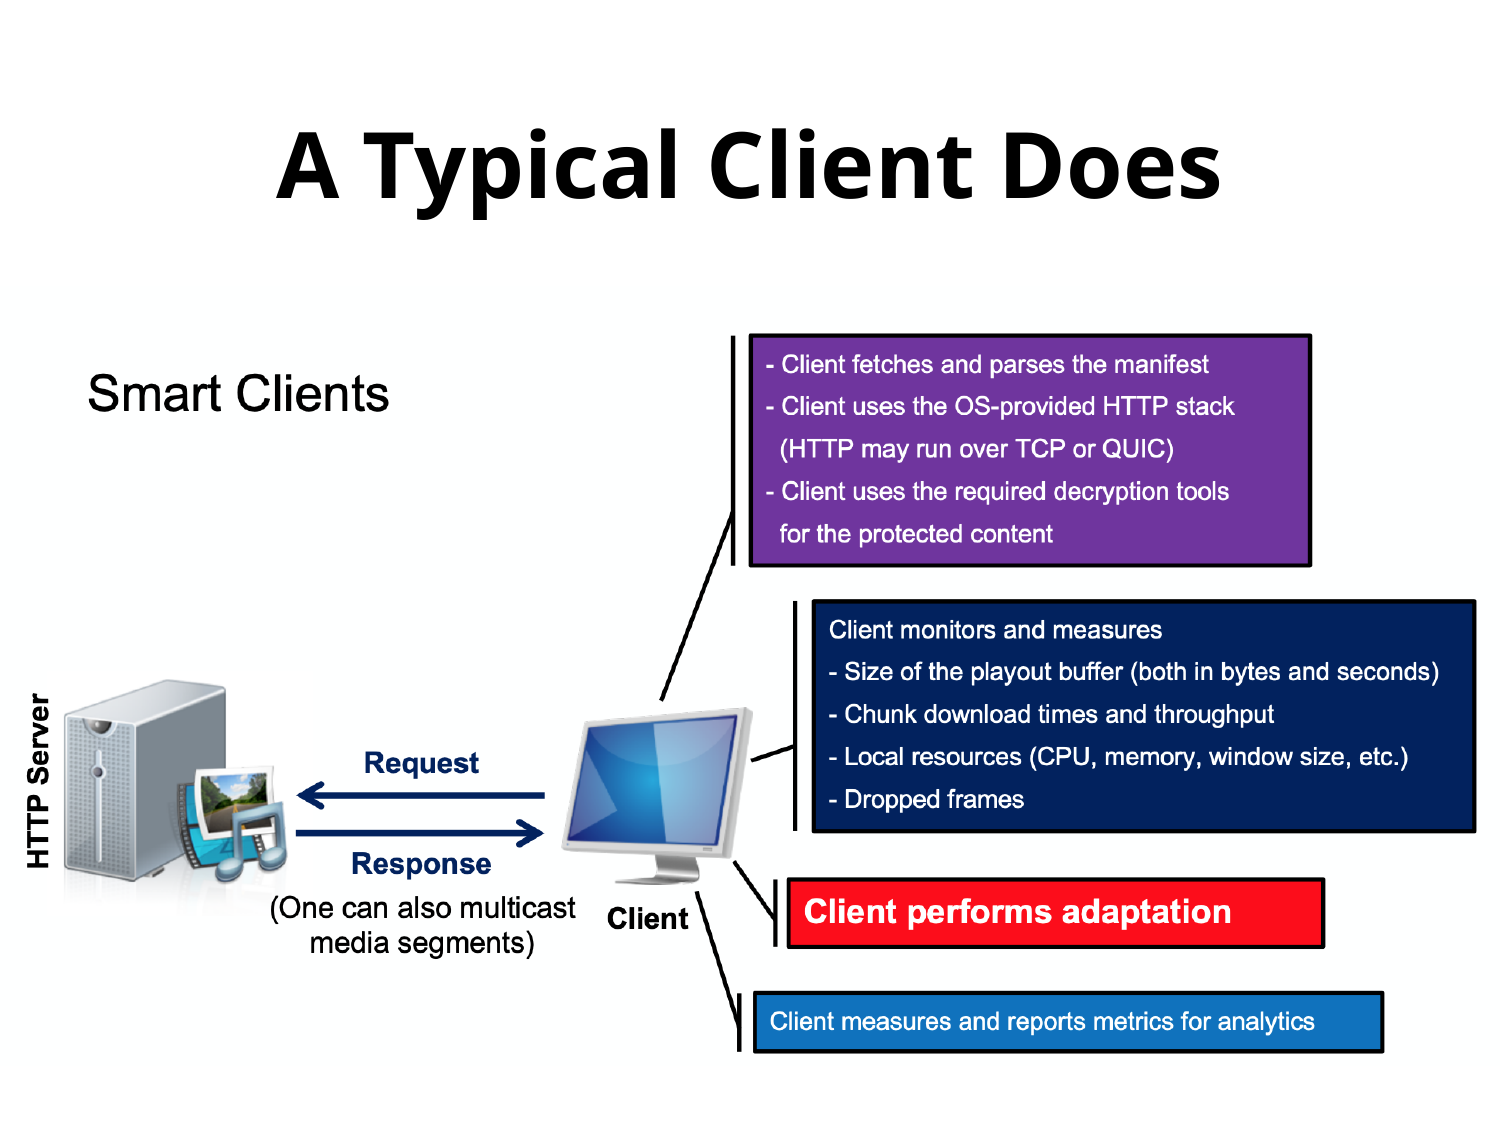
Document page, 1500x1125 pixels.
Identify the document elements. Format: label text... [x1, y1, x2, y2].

title A Typical Client Does [103, 59, 1397, 278]
picture [0, 286, 1500, 1066]
